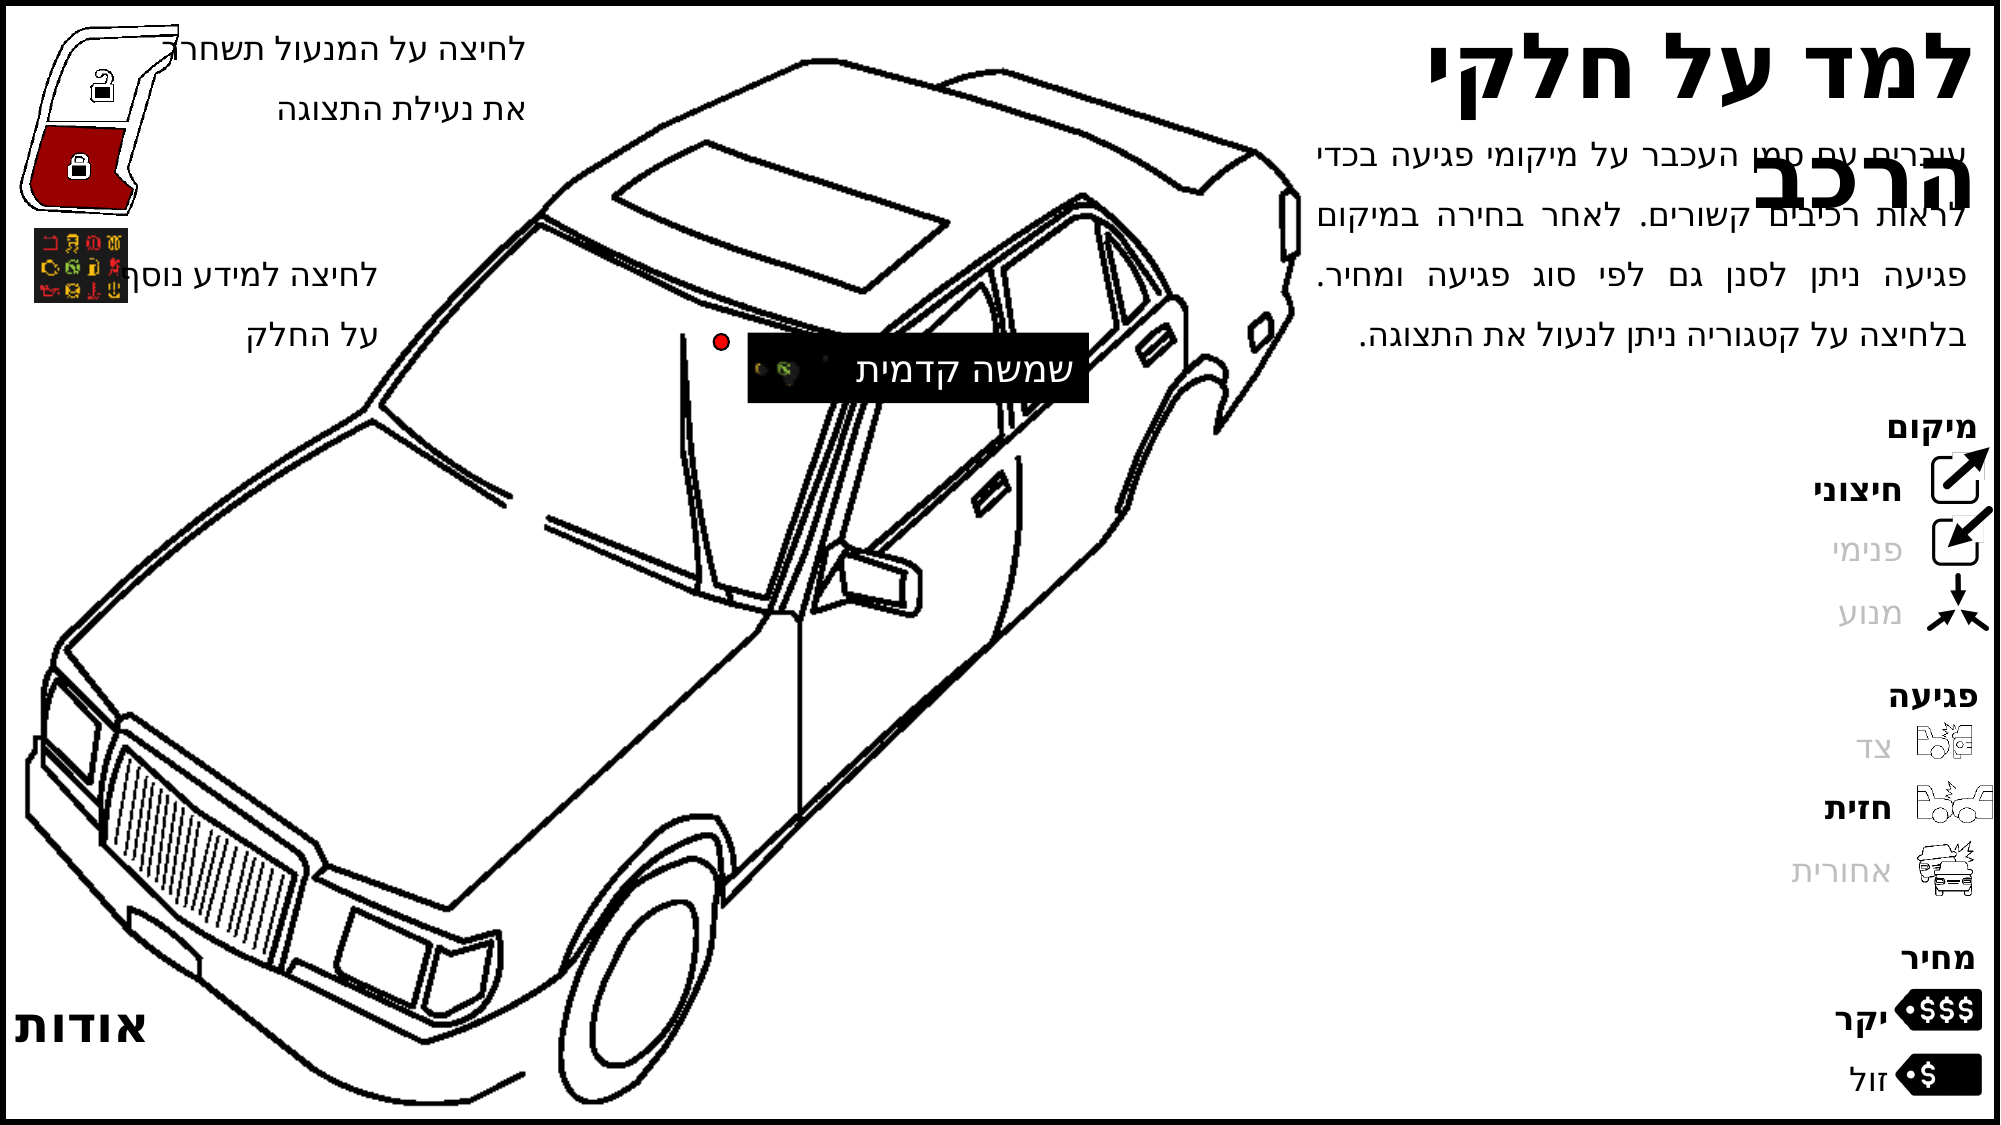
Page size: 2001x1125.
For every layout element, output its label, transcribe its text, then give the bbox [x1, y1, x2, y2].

text_box [1681, 0, 2000, 423]
text_box מחיר [1681, 908, 1992, 984]
text_box עוברים עם סמן העכבר על מיקומי פגיעה בכדי לראות רכיבים קשורים. לאחר בחירה במיקום פגיעה ניתן לסנן גם לפי סוג פגיעה ומחיר. בלחיצה על קטגוריה ניתן לנעול את התצוגה. [1681, 106, 1984, 361]
text_box אחורית [1763, 821, 1908, 897]
text_box [1681, 453, 2000, 1125]
text_box חיצוני [1790, 453, 1919, 501]
text_box פנימי [1790, 501, 1919, 576]
text_box פגיעה [1681, 646, 1994, 722]
text_box צד [1790, 698, 1908, 773]
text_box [747, 332, 1090, 404]
picture [1927, 573, 1989, 631]
picture [1917, 722, 1972, 760]
picture [1917, 841, 1974, 896]
text_box יקר [1801, 970, 1892, 1030]
text_box למד על חלקי הרכב [1681, 0, 1994, 235]
picture [1924, 506, 1993, 571]
text_box מיקום [1681, 377, 1994, 453]
text_box מנוע [1801, 563, 1919, 639]
picture [0, 0, 1681, 1125]
text_box חזית [1790, 773, 1908, 821]
picture [1892, 964, 1984, 1120]
picture [1917, 781, 1993, 823]
text_box זול [1790, 1030, 1893, 1106]
picture [1931, 423, 2000, 504]
